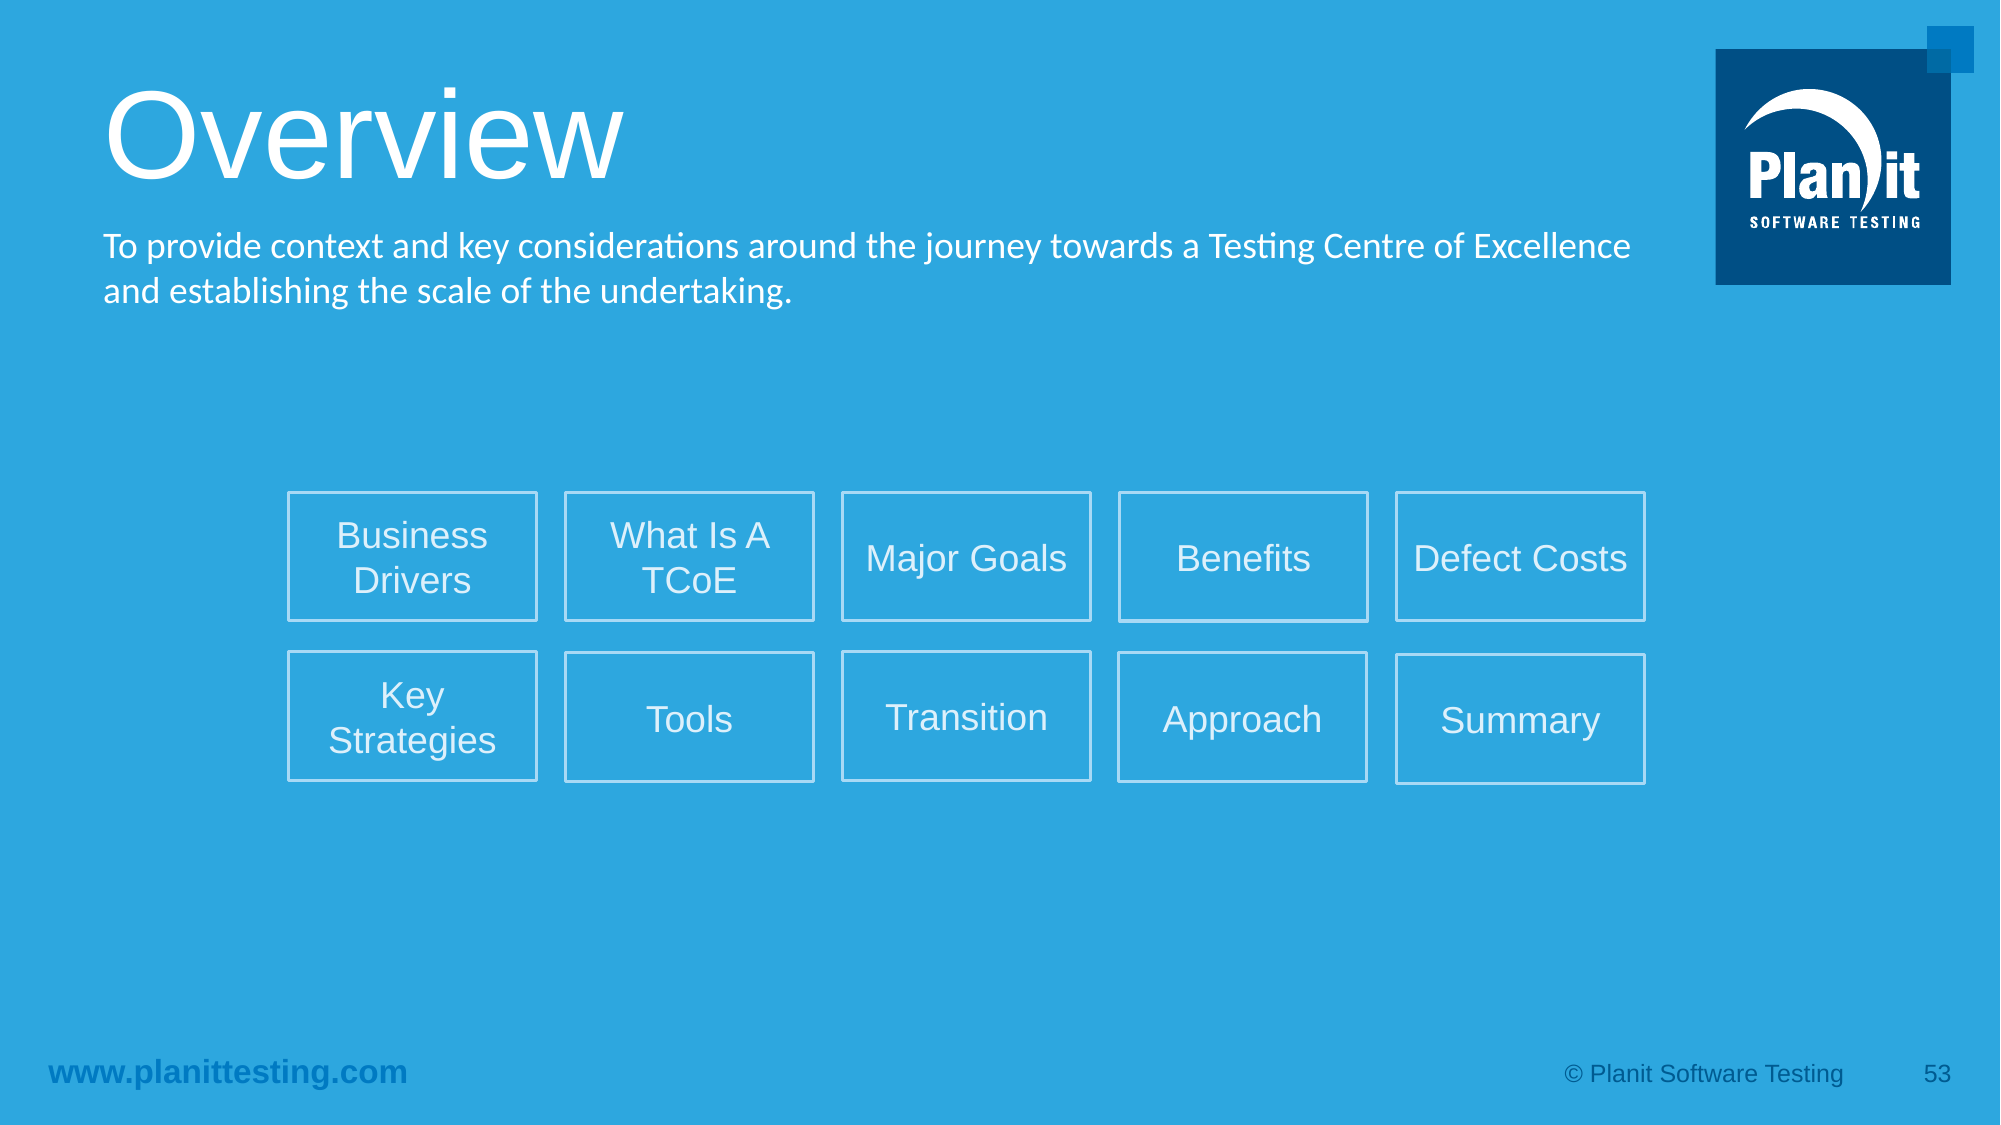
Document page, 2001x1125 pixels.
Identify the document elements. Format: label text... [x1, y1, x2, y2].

footer © Planit Software Testing [1549, 1042, 1893, 1103]
text_box Key Strategies [288, 651, 537, 781]
text_box To provide context and key considerations around the journey towards a Testing Centre of Excellence and establishing the scale of the undertaking. [88, 213, 1694, 318]
slide_number 53 [1893, 1042, 1967, 1103]
text_box Business Drivers [288, 492, 537, 621]
text_box Defect Costs [1396, 492, 1645, 621]
text_box Summary [1396, 654, 1645, 784]
text_box Approach [1118, 652, 1367, 782]
title Overview [88, 0, 1814, 214]
text_box Major Goals [842, 492, 1091, 621]
text_box What Is A TCoE [565, 492, 814, 621]
text_box Tools [565, 652, 814, 782]
text_box Transition [842, 651, 1091, 781]
text_box Benefits [1119, 492, 1368, 622]
